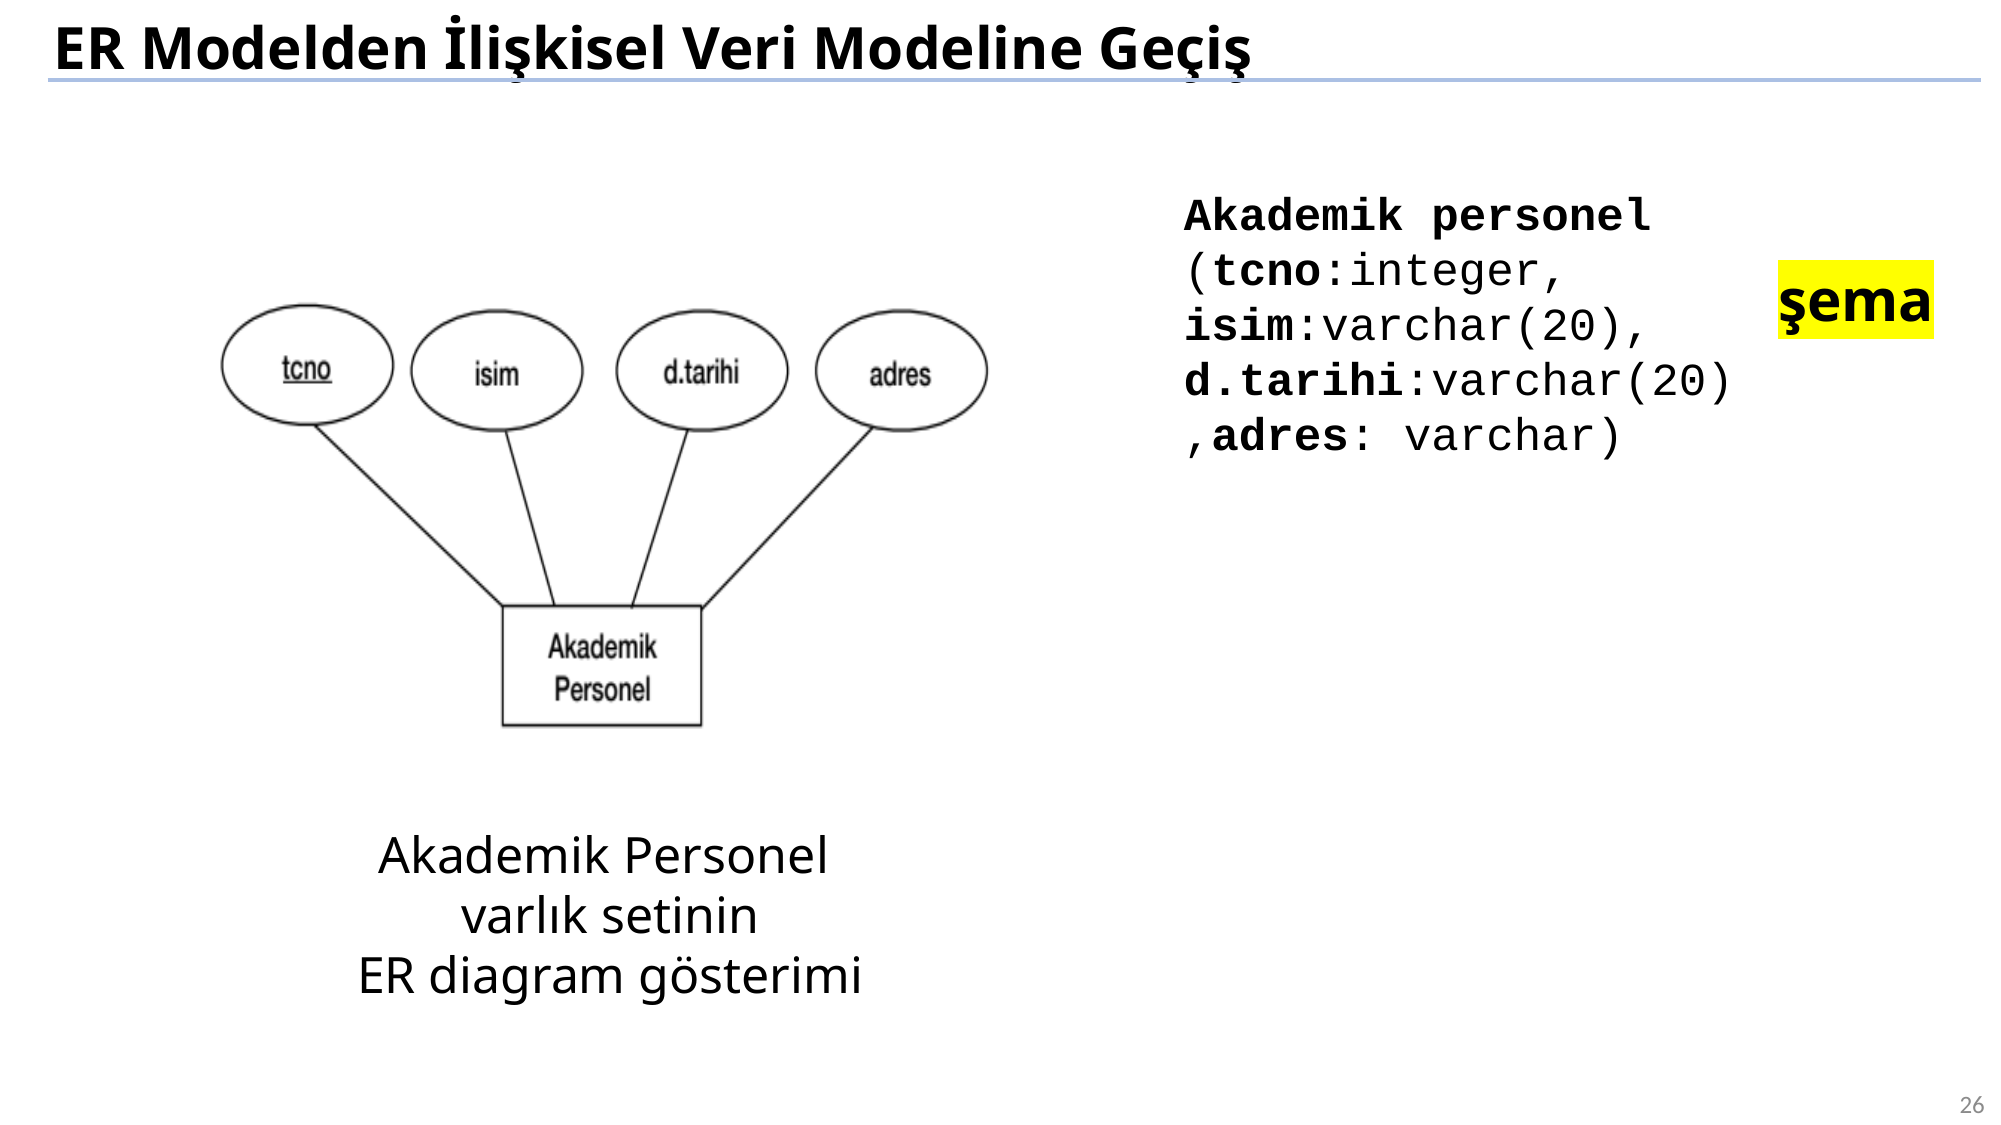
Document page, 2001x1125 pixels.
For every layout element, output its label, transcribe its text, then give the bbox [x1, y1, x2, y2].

slide_number 26 [1550, 1085, 2000, 1122]
text_box Akademik personel (tcno:integer, isim:varchar(20), d.tarihi:varchar(20),adres: varchar) [1169, 177, 1760, 467]
picture [188, 271, 1000, 759]
text_box şema [1763, 256, 1949, 341]
text_box ER Modelden İlişkisel Veri Modeline Geçiş [38, 6, 1808, 96]
text_box Akademik Personel varlık setinin ER diagram gösterimi [329, 816, 892, 1011]
